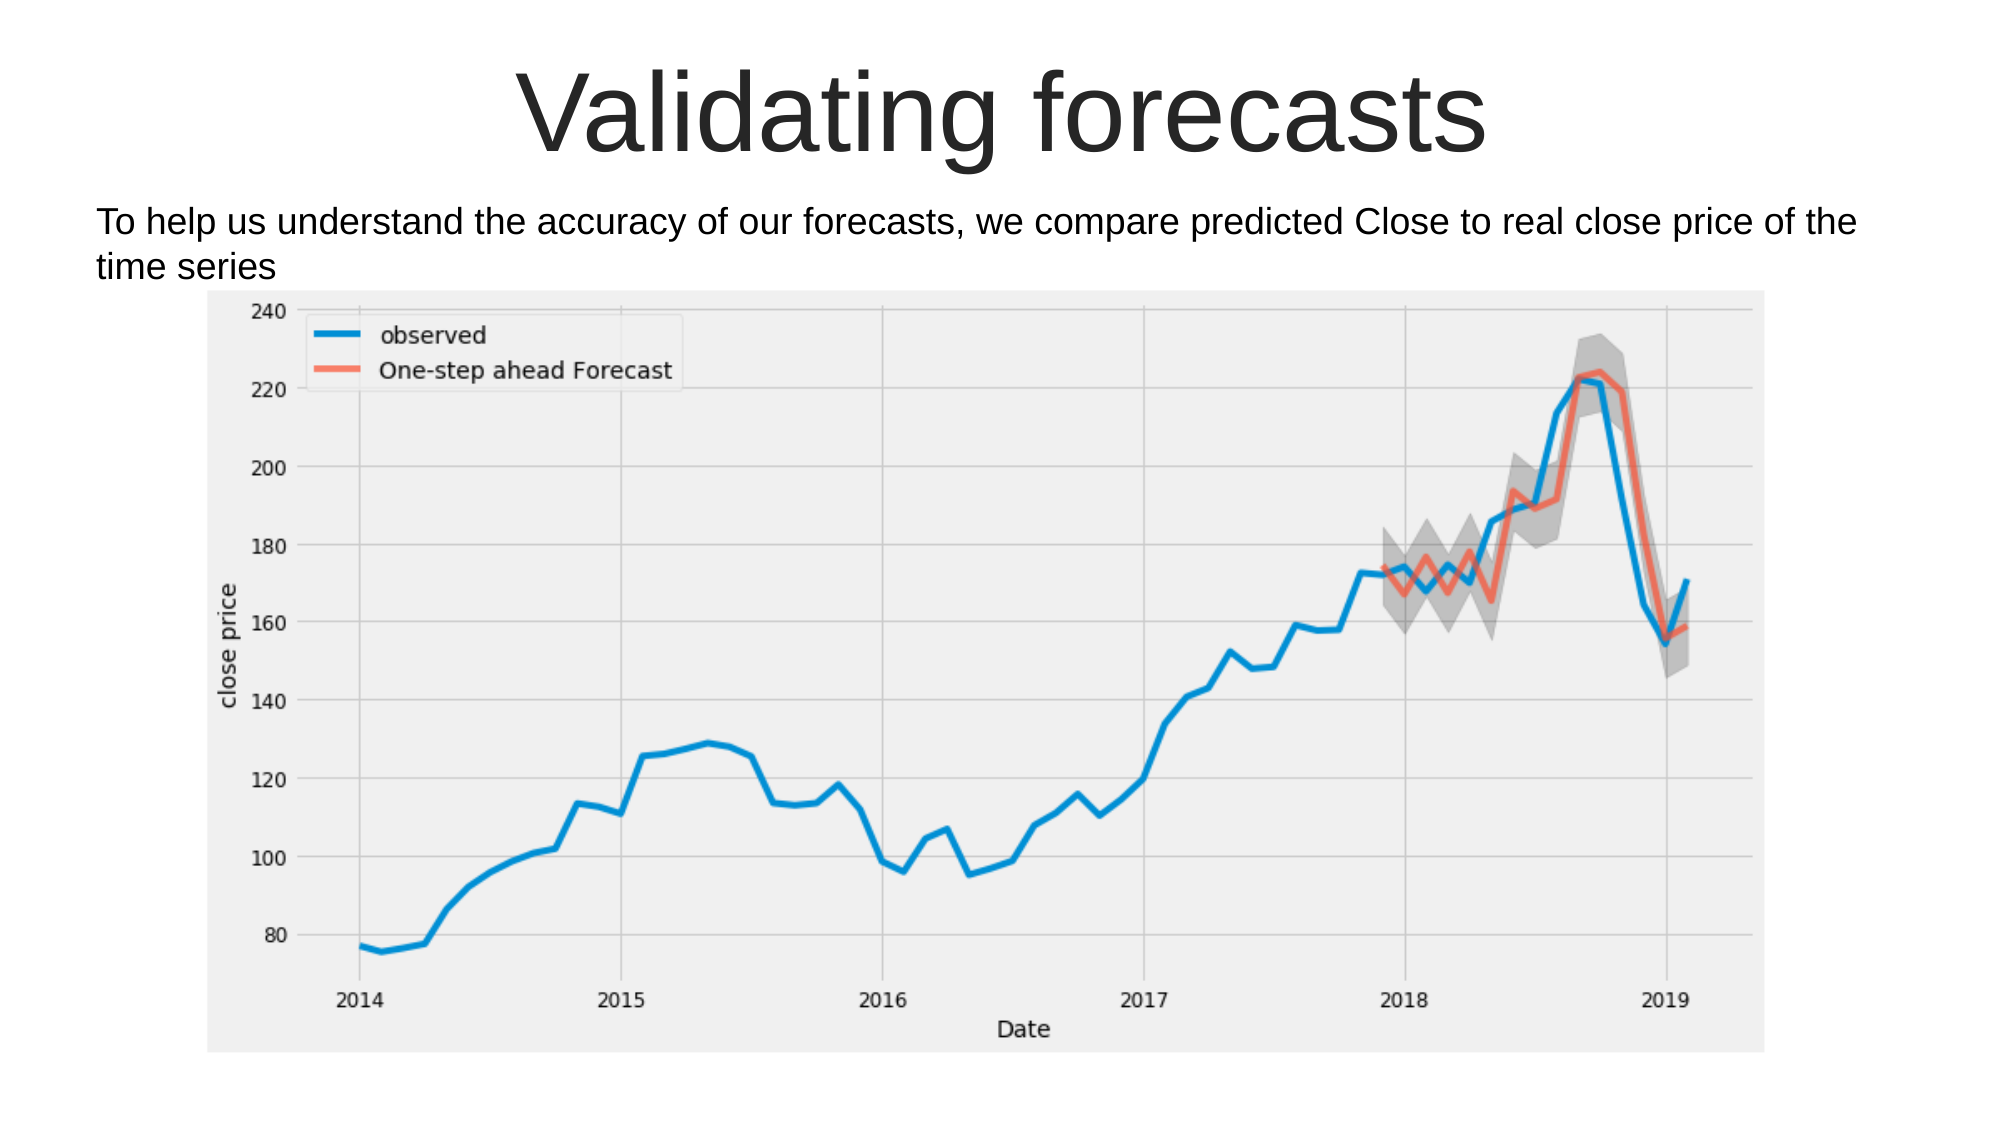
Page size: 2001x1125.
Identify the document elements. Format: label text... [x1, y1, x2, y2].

list Validating forecasts [53, 55, 1952, 175]
text_box To help us understand the accuracy of our forecasts, we compare predicted Close to real close price of the time series [81, 190, 1919, 295]
picture [196, 284, 1778, 1056]
